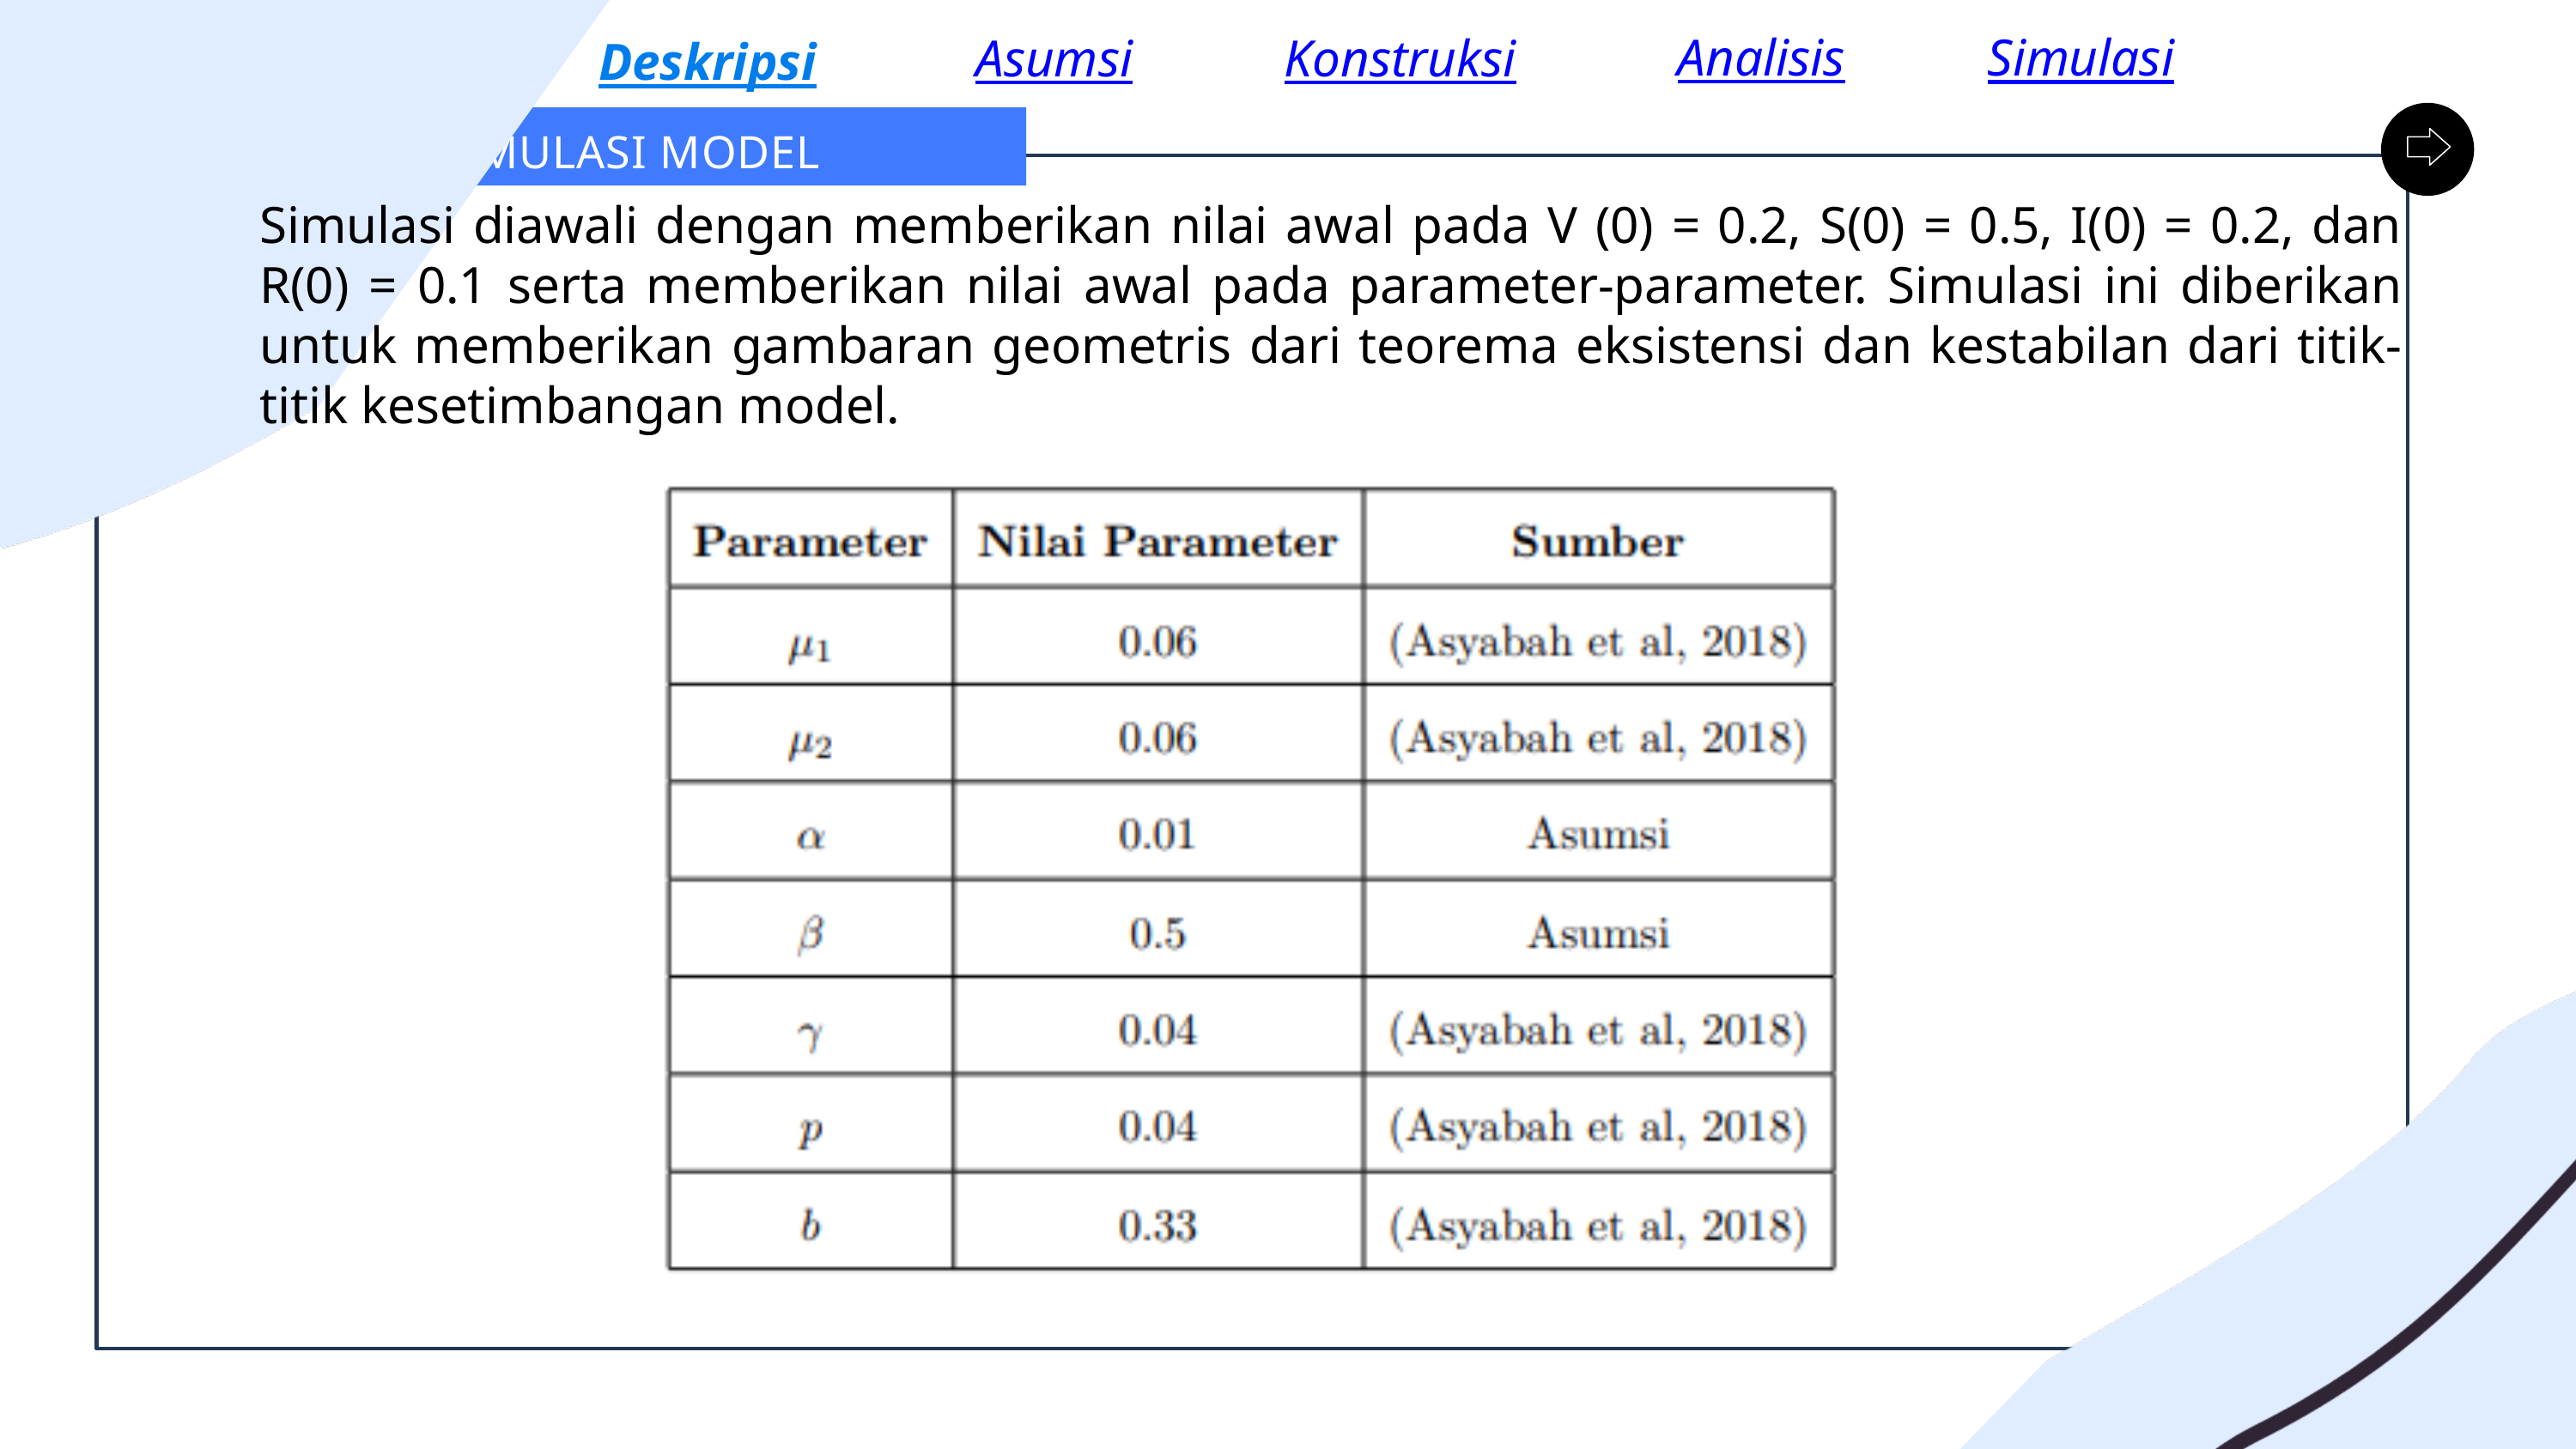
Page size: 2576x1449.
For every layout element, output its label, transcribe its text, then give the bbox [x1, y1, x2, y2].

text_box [2380, 102, 2475, 197]
picture [612, 437, 1880, 1289]
text_box [94, 440, 2409, 1350]
text_box [1198, 154, 2376, 186]
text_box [182, 106, 1194, 186]
text_box [1959, 895, 2576, 1449]
text_box [0, 0, 610, 650]
text_box Simulasi diawali dengan memberikan nilai awal pada V (0) = 0.2, S(0) = 0.5, I(0) = 0.2, dan R(0) = 0.1 serta memberikan nilai awal pada parameter-parameter. Simulasi ini diberikan untuk memberikan gambaran geometris dari teorema eksistensi dan kestabilan dari titik-titik kesetimbangan model. [246, 186, 2415, 440]
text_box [514, 26, 2336, 94]
